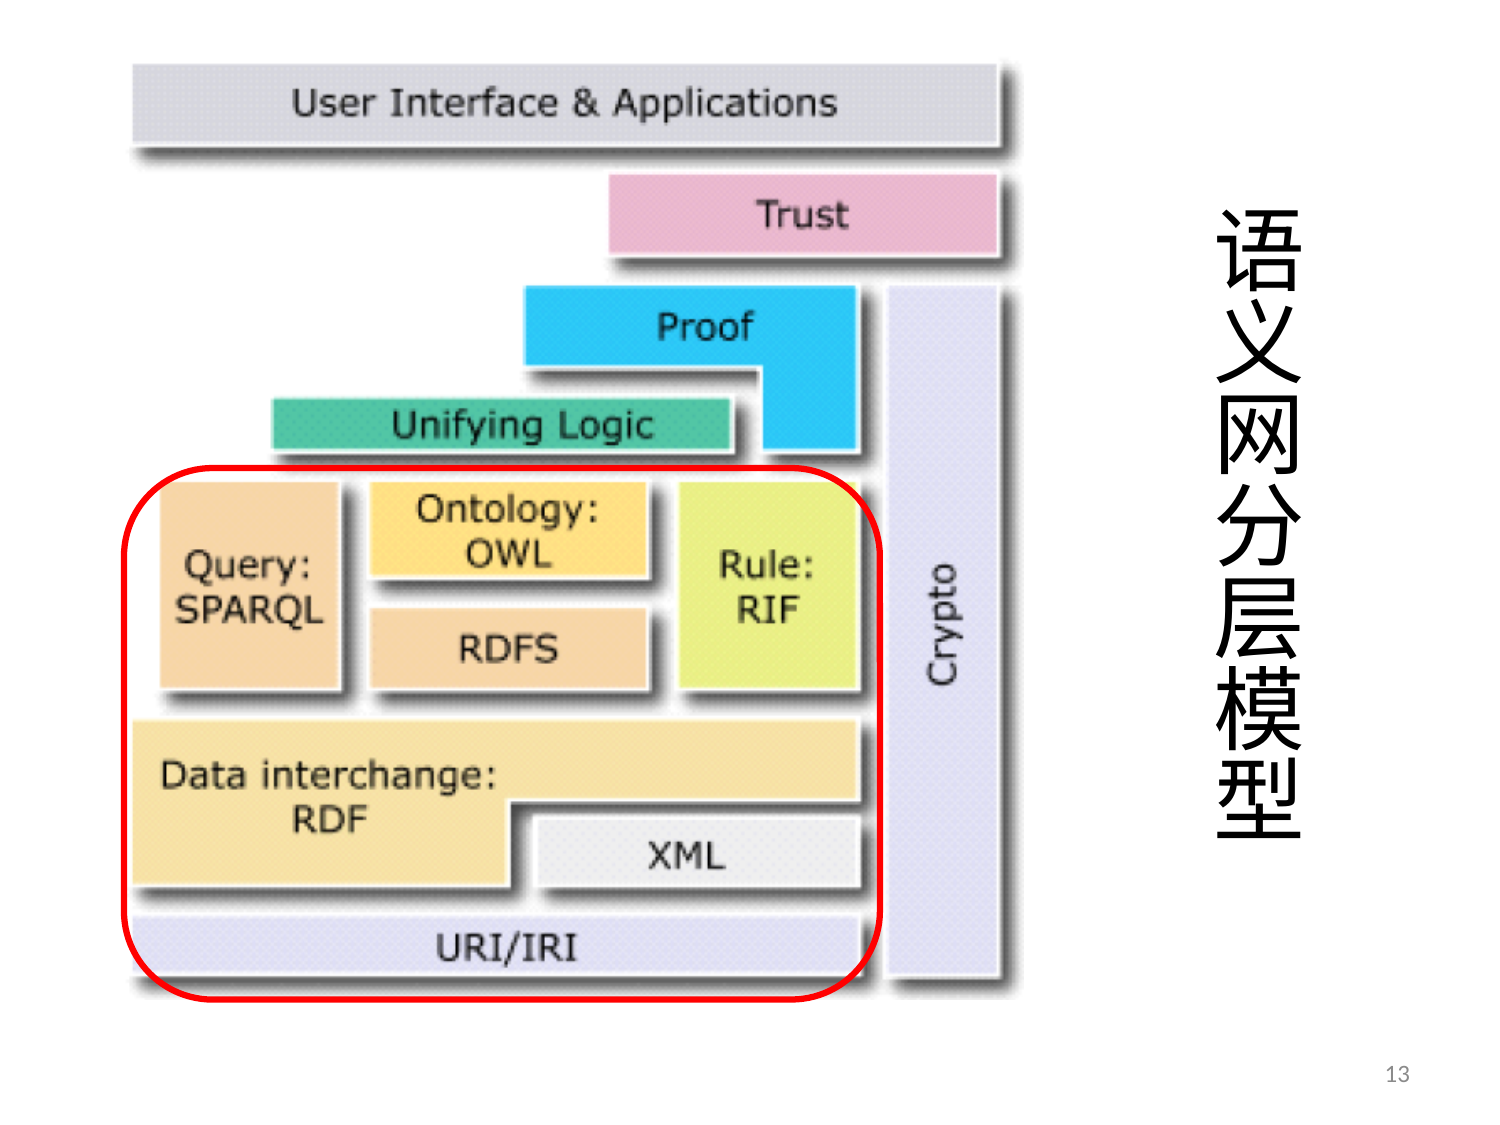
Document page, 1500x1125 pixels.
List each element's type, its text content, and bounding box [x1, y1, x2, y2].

slide_number 13 [1074, 1042, 1425, 1103]
title 语义网分层模型 [1087, 45, 1425, 1005]
picture [123, 54, 1024, 1000]
